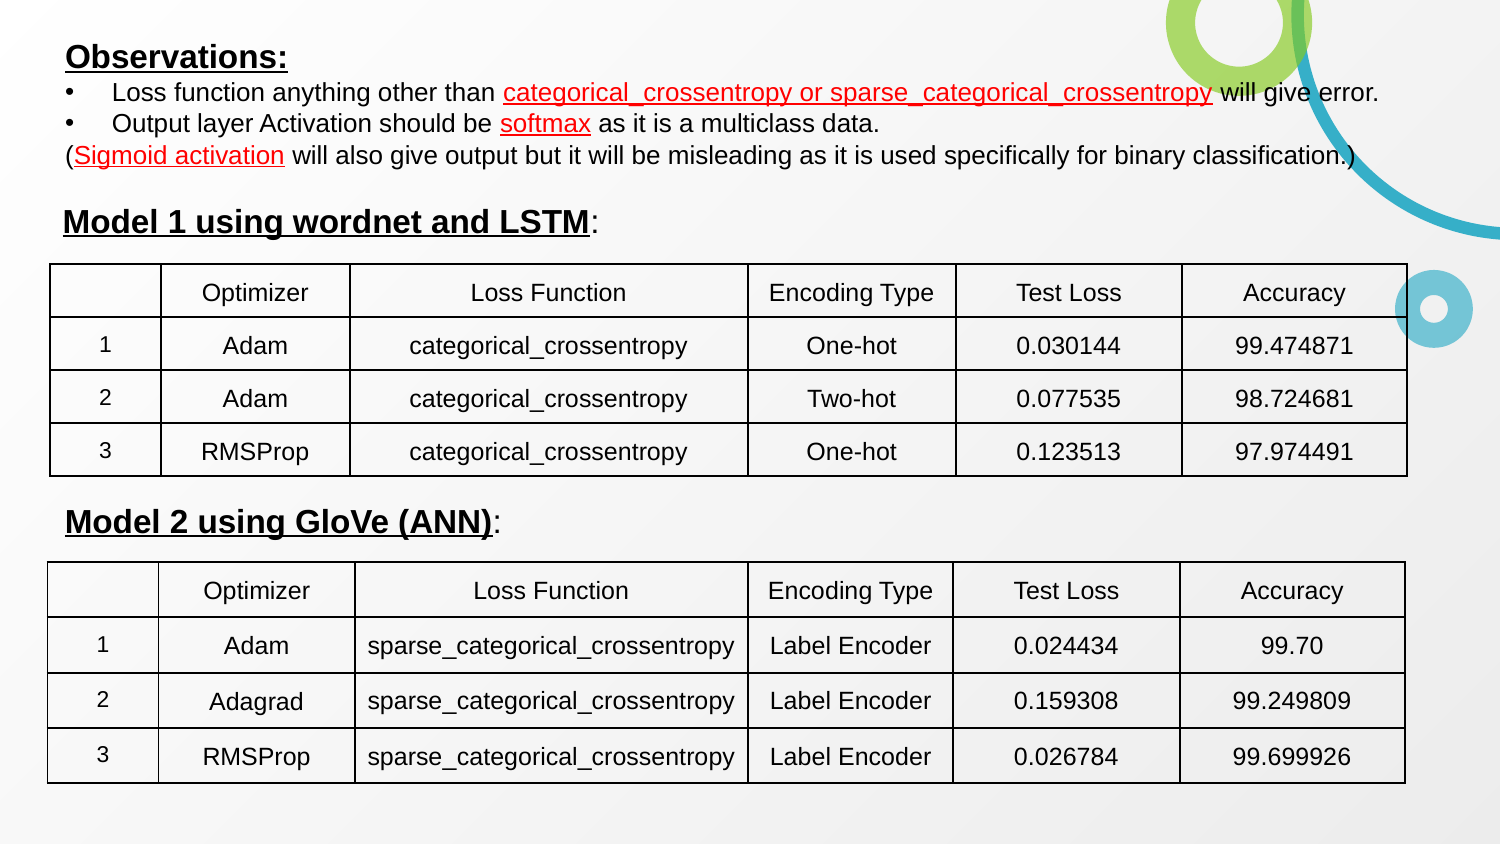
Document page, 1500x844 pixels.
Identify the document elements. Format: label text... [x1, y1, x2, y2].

table_header [48, 563, 158, 616]
table_cell 0.026784 [954, 729, 1179, 782]
table_cell 2 [51, 371, 160, 422]
table_header Accuracy [1181, 563, 1404, 616]
table_cell 99.699926 [1181, 729, 1404, 782]
table_header Encoding Type [749, 563, 952, 616]
table_cell Two-hot [749, 371, 955, 422]
table_cell categorical_crossentropy [351, 424, 747, 475]
table_cell 3 [48, 729, 158, 782]
table_cell 99.474871 [1183, 318, 1406, 369]
table_cell 1 [51, 318, 160, 369]
text_box Model 1 using wordnet and LSTM: [47, 192, 621, 248]
table_cell One-hot [749, 318, 955, 369]
table_cell sparse_categorical_crossentropy [356, 729, 747, 782]
table_cell Adam [162, 318, 349, 369]
table_cell categorical_crossentropy [351, 318, 747, 369]
table_cell sparse_categorical_crossentropy [356, 674, 747, 727]
table_header Accuracy [1183, 265, 1406, 316]
table_cell 0.077535 [957, 371, 1181, 422]
table_cell 0.159308 [954, 674, 1179, 727]
table_header Test Loss [954, 563, 1179, 616]
table_cell categorical_crossentropy [351, 371, 747, 422]
table_cell 98.724681 [1183, 371, 1406, 422]
table_cell 0.030144 [957, 318, 1181, 369]
table_cell 0.123513 [957, 424, 1181, 475]
table_cell sparse_categorical_crossentropy [356, 618, 747, 672]
table_cell Adagrad [159, 674, 354, 727]
table_cell 3 [51, 424, 160, 475]
table_header [51, 265, 160, 316]
table_header Loss Function [356, 563, 747, 616]
table_cell RMSProp [159, 729, 354, 782]
table_cell 97.974491 [1183, 424, 1406, 475]
table_cell 2 [48, 674, 158, 727]
table_cell 1 [48, 618, 158, 672]
table_cell Adam [162, 371, 349, 422]
table_header Optimizer [162, 265, 349, 316]
text_box Model 2 using GloVe (ANN): [49, 492, 532, 548]
table_header Encoding Type [749, 265, 955, 316]
table_cell 99.70 [1181, 618, 1404, 672]
table_cell One-hot [749, 424, 955, 475]
text_box Observations: Loss function anything other than categorical_crossentropy or sparse_categorical_crossentropy will give error. Output layer Activation should be softmax as it is a multiclass data. (Sigmoid activation will also give output but it will be misleading as it is used specifically for binary classification.) [50, 28, 1417, 177]
table_header Loss Function [351, 265, 747, 316]
table_header Test Loss [957, 265, 1181, 316]
table_cell 0.024434 [954, 618, 1179, 672]
table_cell Adam [159, 618, 354, 672]
table_cell Label Encoder [749, 674, 952, 727]
table_cell Label Encoder [749, 618, 952, 672]
table_cell RMSProp [162, 424, 349, 475]
table_header Optimizer [159, 563, 354, 616]
table_cell Label Encoder [749, 729, 952, 782]
table_cell 99.249809 [1181, 674, 1404, 727]
